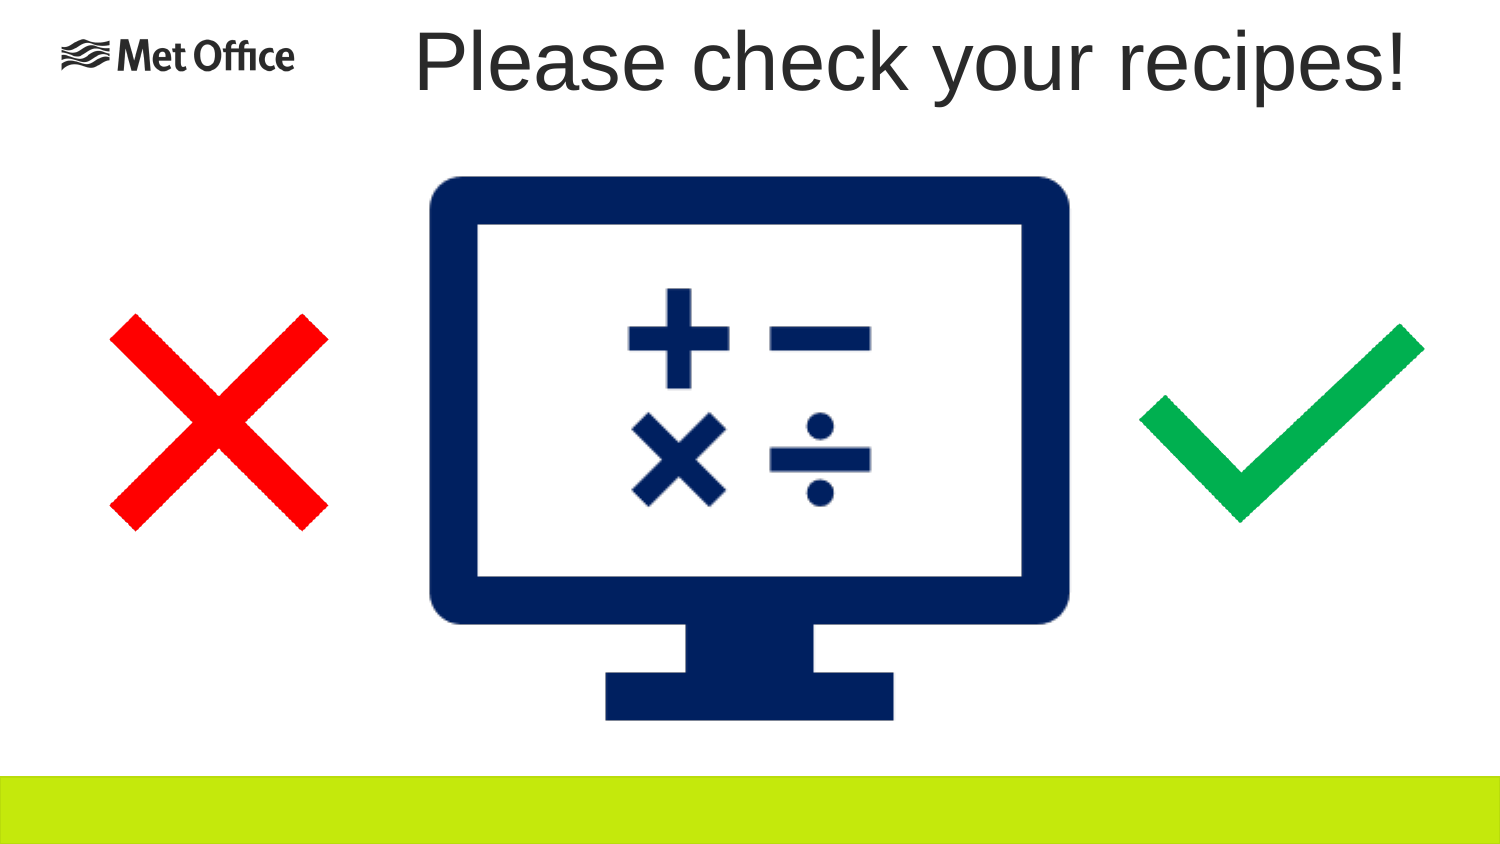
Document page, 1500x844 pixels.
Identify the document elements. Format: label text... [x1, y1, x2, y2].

text_box Please check your recipes! [322, 0, 1500, 115]
picture [70, 65, 1430, 833]
picture [30, 8, 322, 102]
